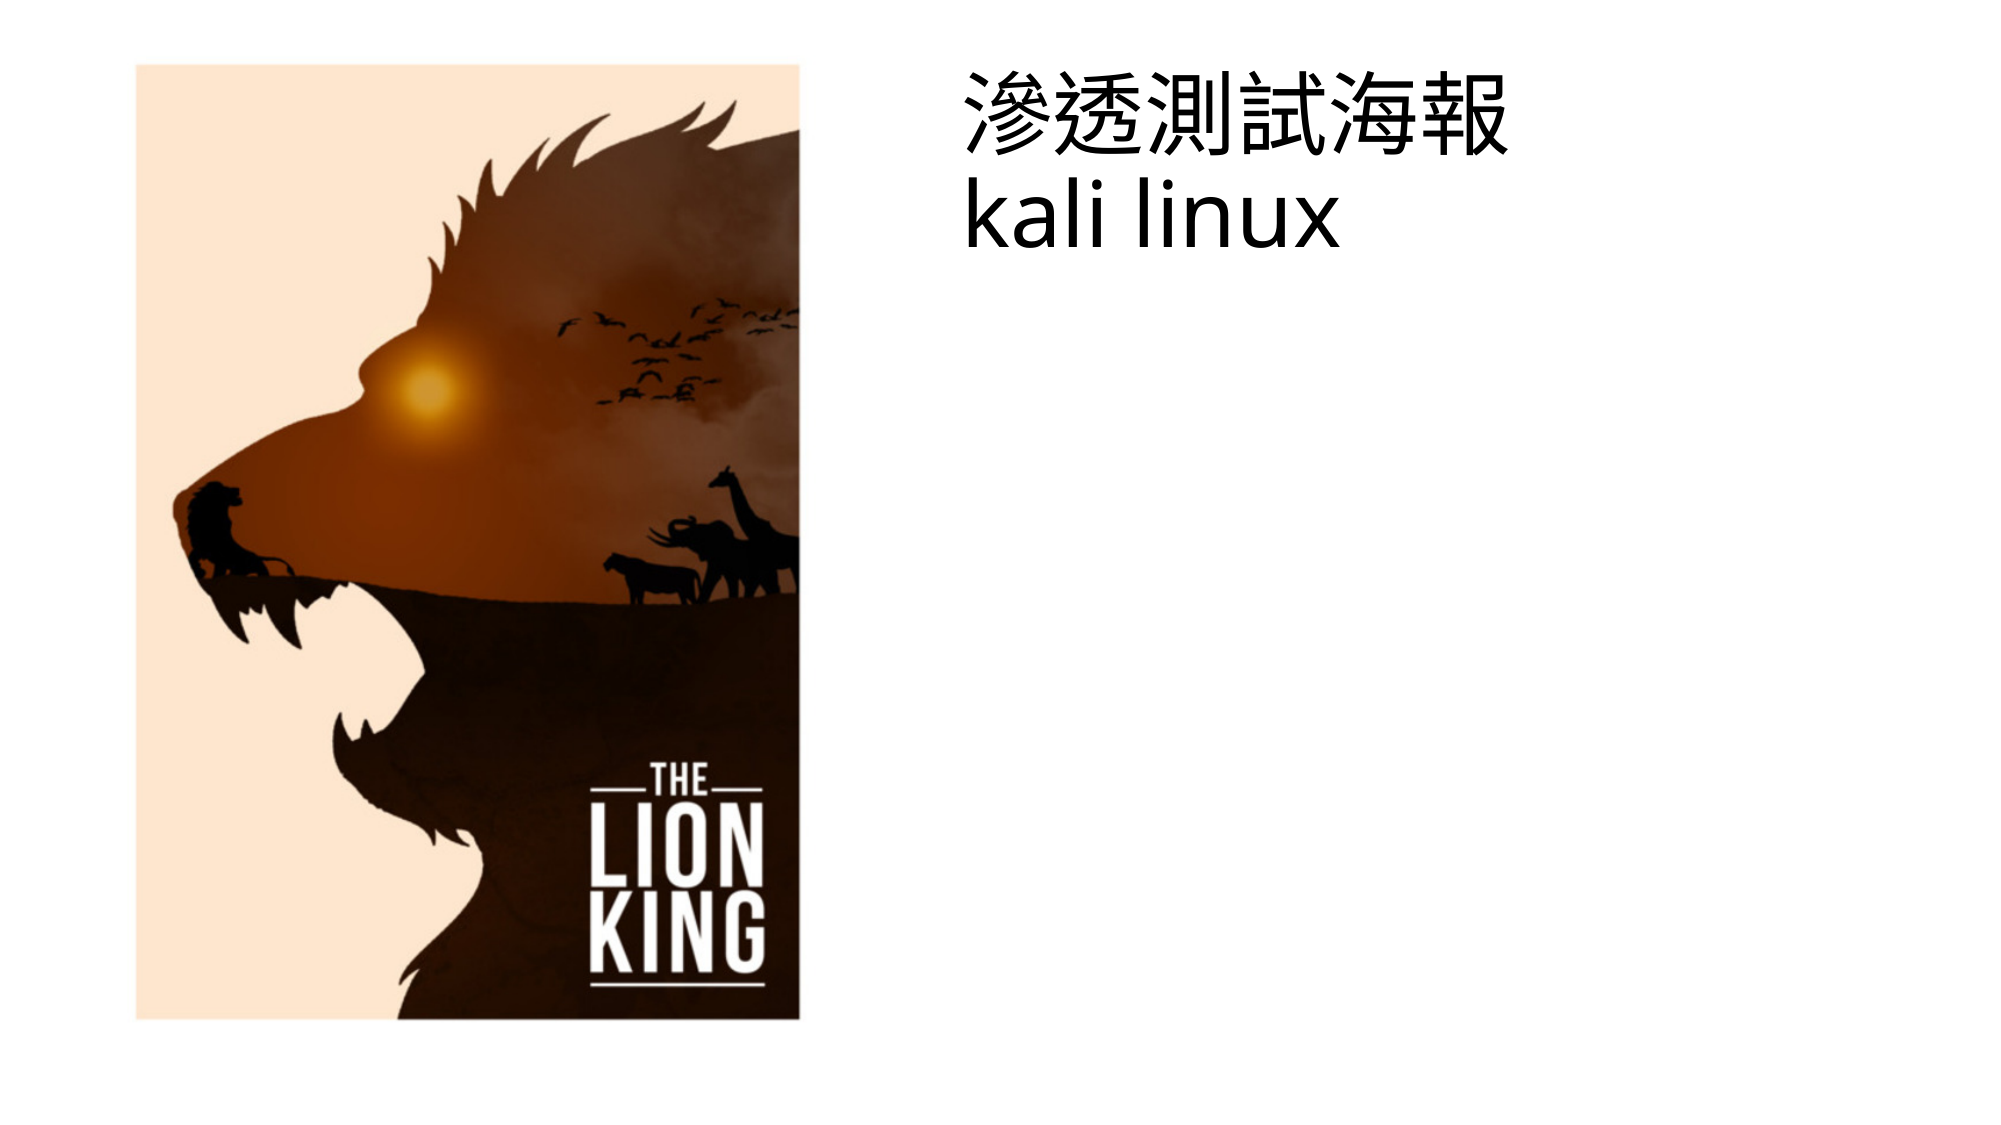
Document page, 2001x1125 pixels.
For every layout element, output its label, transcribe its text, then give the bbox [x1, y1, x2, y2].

title 滲透測試海報 kali linux [945, 59, 1863, 278]
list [109, 37, 825, 1049]
